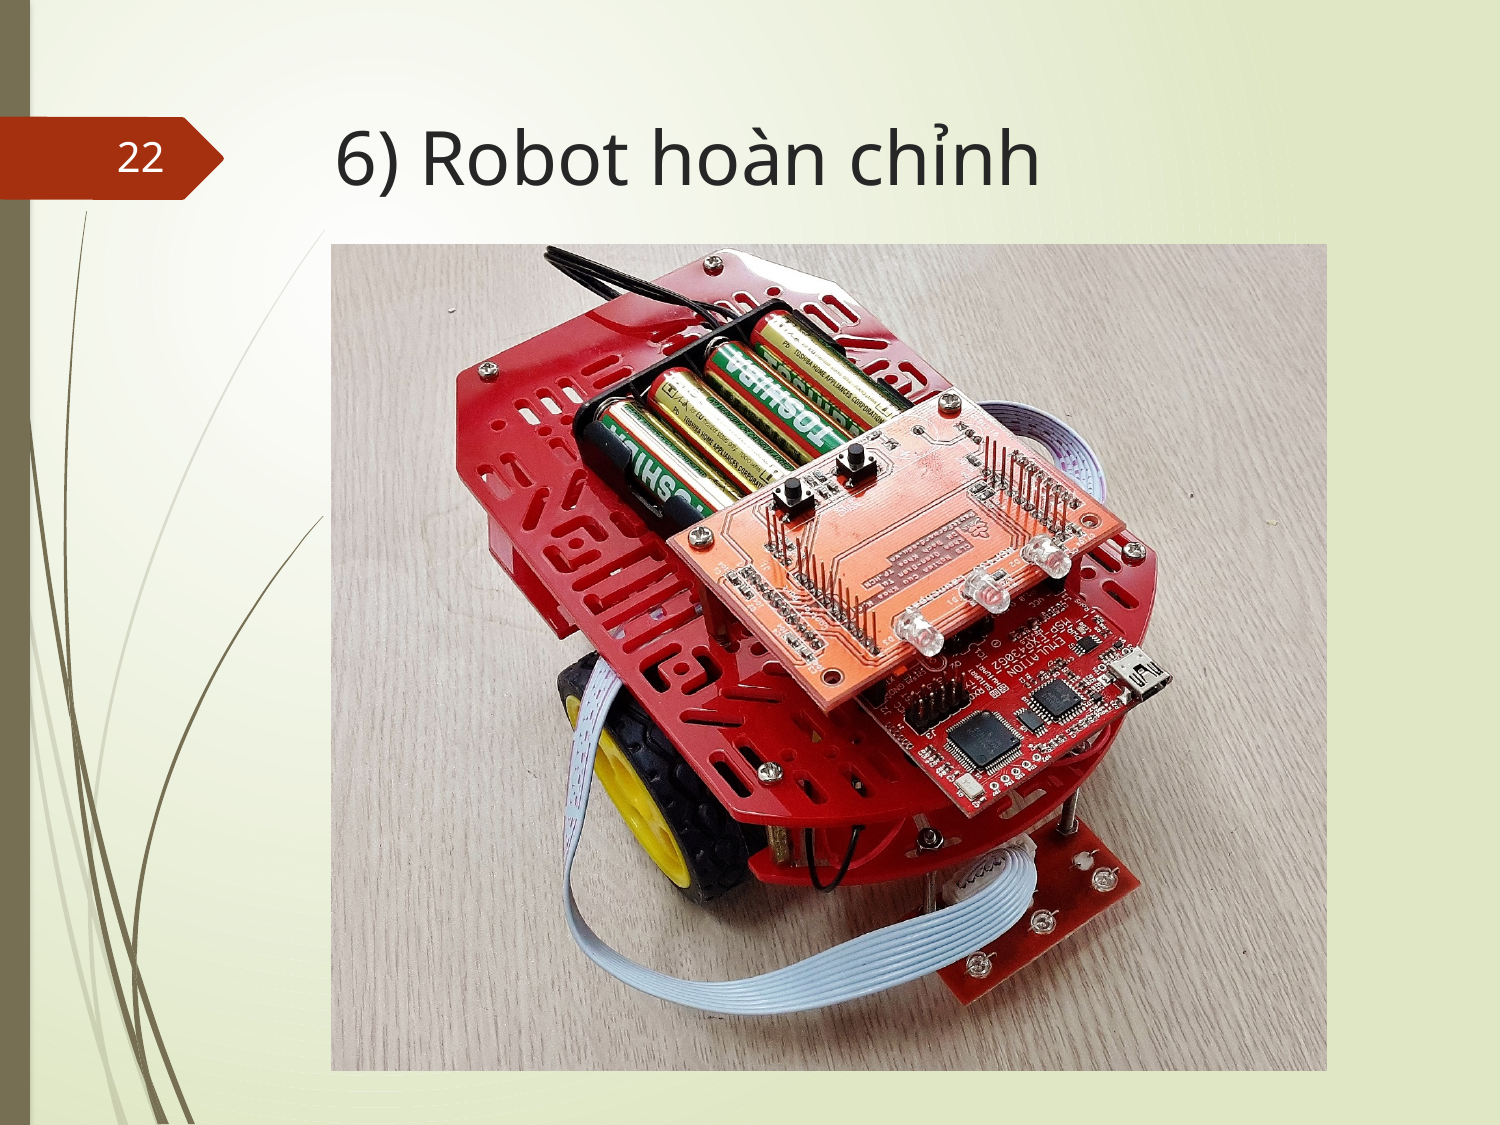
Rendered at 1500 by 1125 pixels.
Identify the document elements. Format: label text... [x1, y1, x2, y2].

slide_number 22 [83, 129, 180, 190]
picture [331, 244, 1327, 1071]
title 6) Robot hoàn chỉnh [319, 102, 1400, 313]
